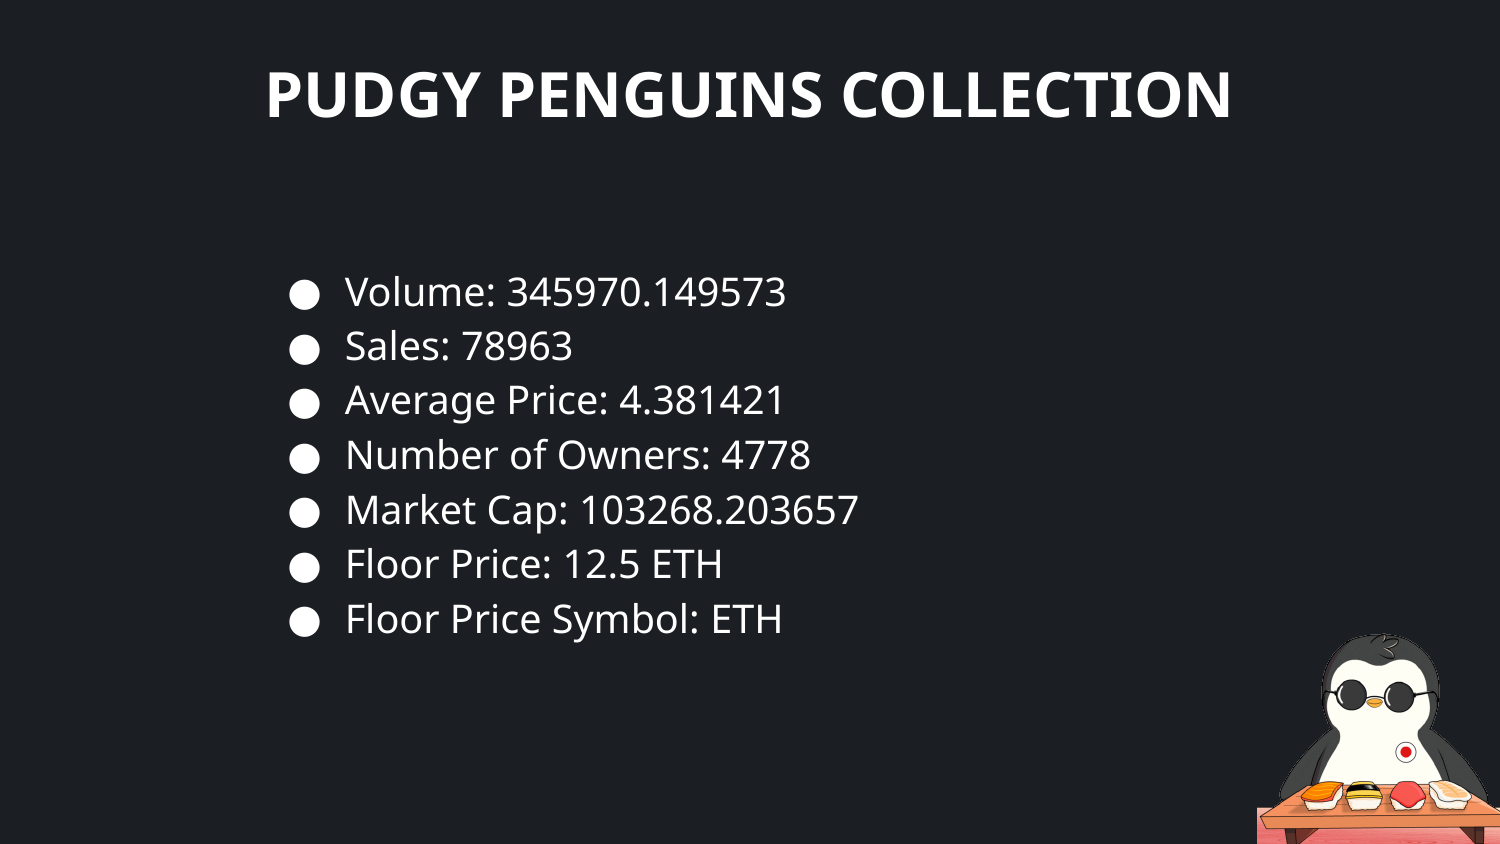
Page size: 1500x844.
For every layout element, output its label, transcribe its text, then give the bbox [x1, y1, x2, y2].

picture [1257, 600, 1500, 844]
text_box Volume: 345970.149573 Sales: 78963 Average Price: 4.381421 Number of Owners: 4778 Market Cap: 103268.203657 Floor Price: 12.5 ETH Floor Price Symbol: ETH [254, 244, 1246, 657]
text_box PUDGY PENGUINS COLLECTION [0, 0, 1500, 185]
